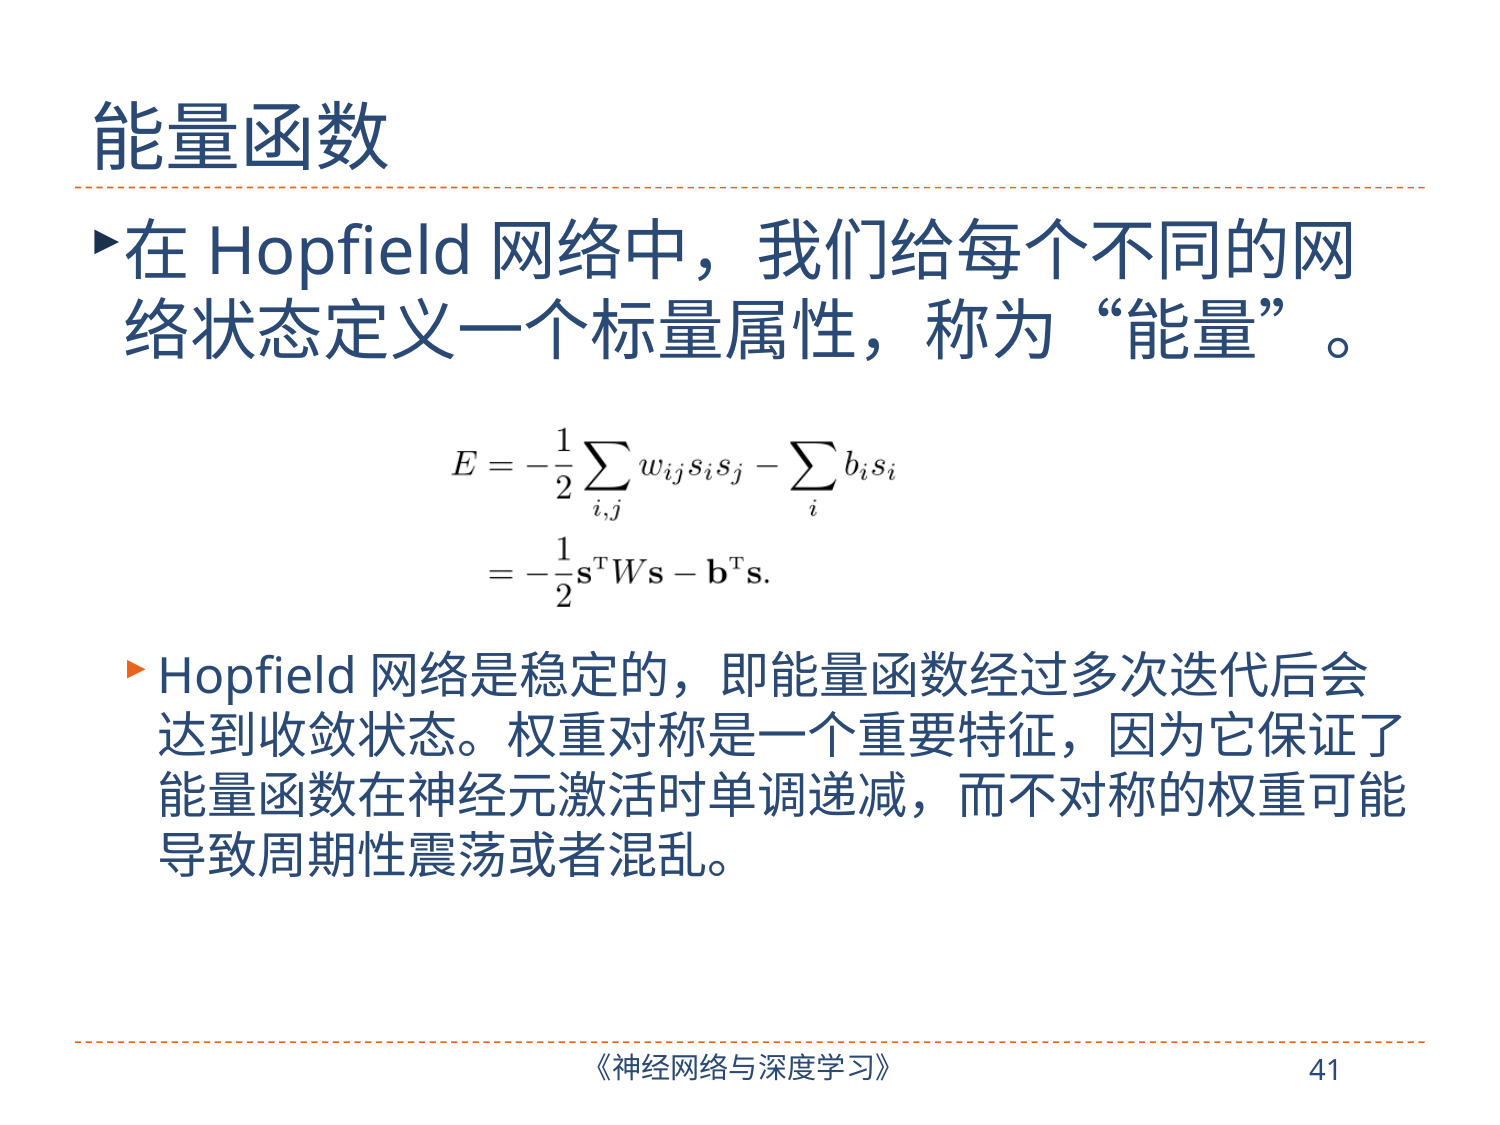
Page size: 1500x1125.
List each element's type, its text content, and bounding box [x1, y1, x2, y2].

picture [437, 387, 944, 619]
list 在Hopfield网络中，我们给每个不同的网络状态定义一个标量属性，称为“能量”。 Hopfield网络是稳定的，即能量函数经过多次迭代后会达到收敛状态。权重对称是一个重要特征，因为它保证了能量函数在神经元激活时单调递减，而不对称的权重可能导致周期性震荡或者混乱。 [75, 200, 1425, 1010]
title 能量函数 [75, 24, 1425, 188]
